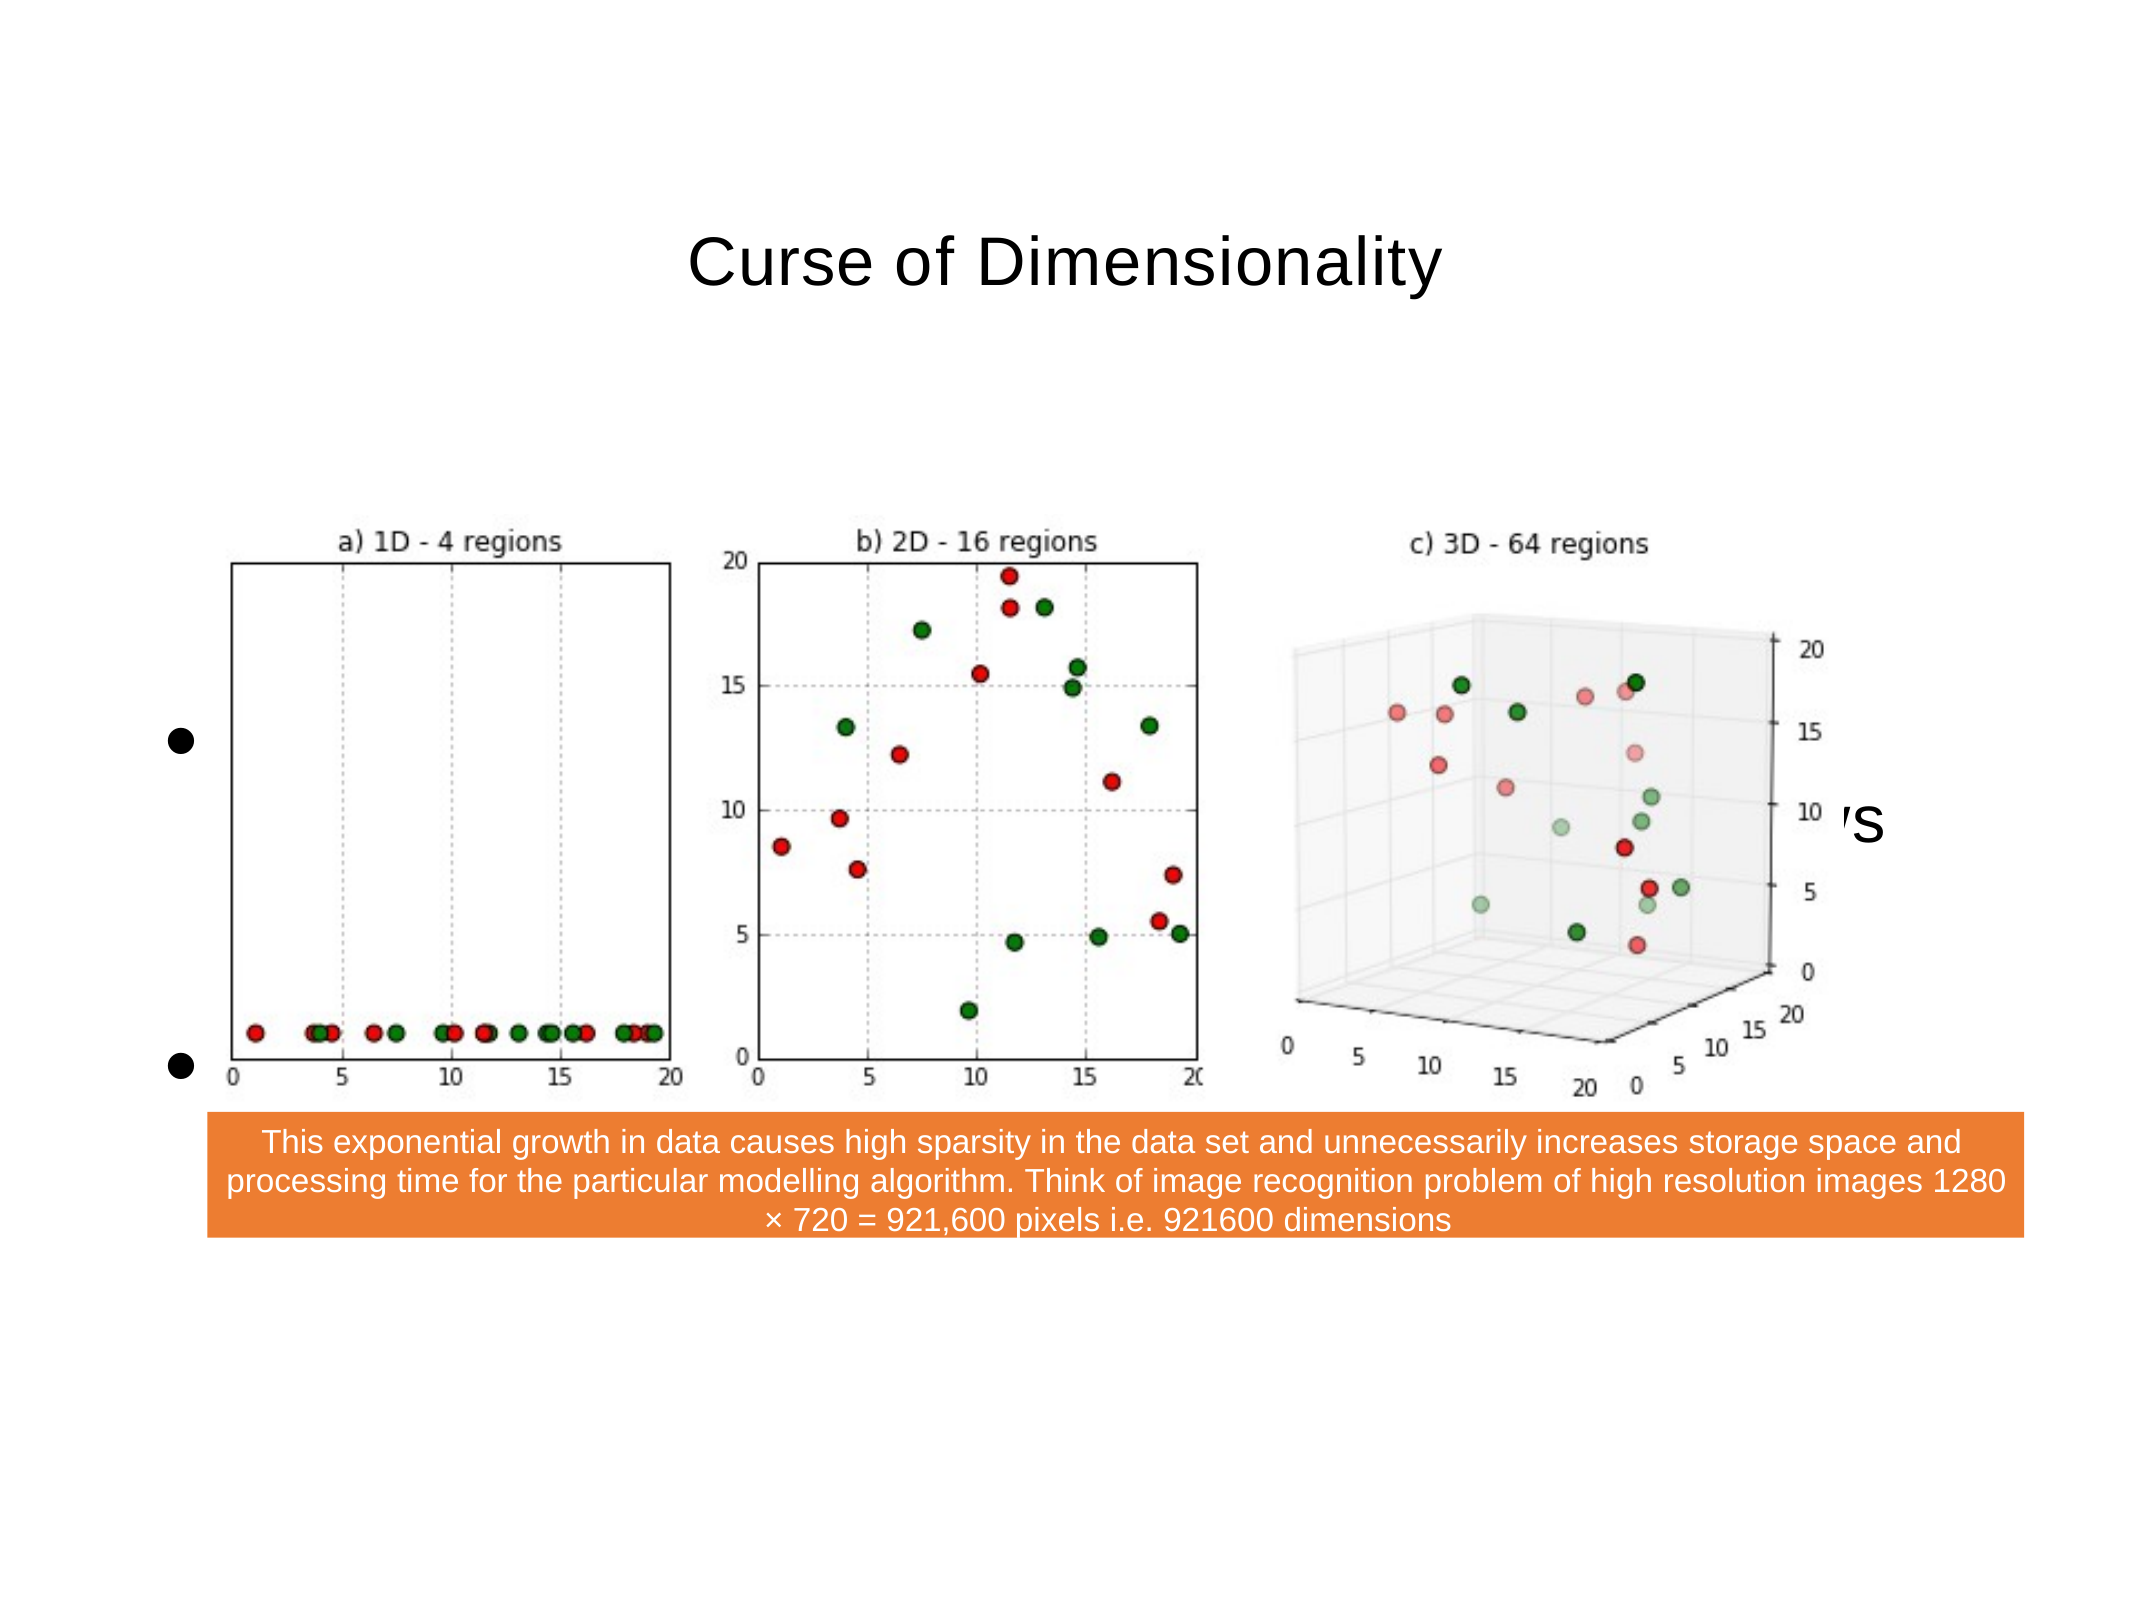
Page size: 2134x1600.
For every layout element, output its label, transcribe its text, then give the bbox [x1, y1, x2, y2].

text_box This exponential growth in data causes high sparsity in the data set and unnecessarily increases storage space and processing time for the particular modelling algorithm. Think of image recognition problem of high resolution images 1280 × 720 = 921,600 pixels i.e. 921600 dimensions [207, 1111, 2025, 1238]
title Curse of Dimensionality [685, 213, 1449, 484]
text_box • [162, 675, 201, 794]
text_box • [162, 1000, 201, 1119]
picture [209, 514, 1844, 1166]
text_box ws [1851, 773, 1889, 856]
